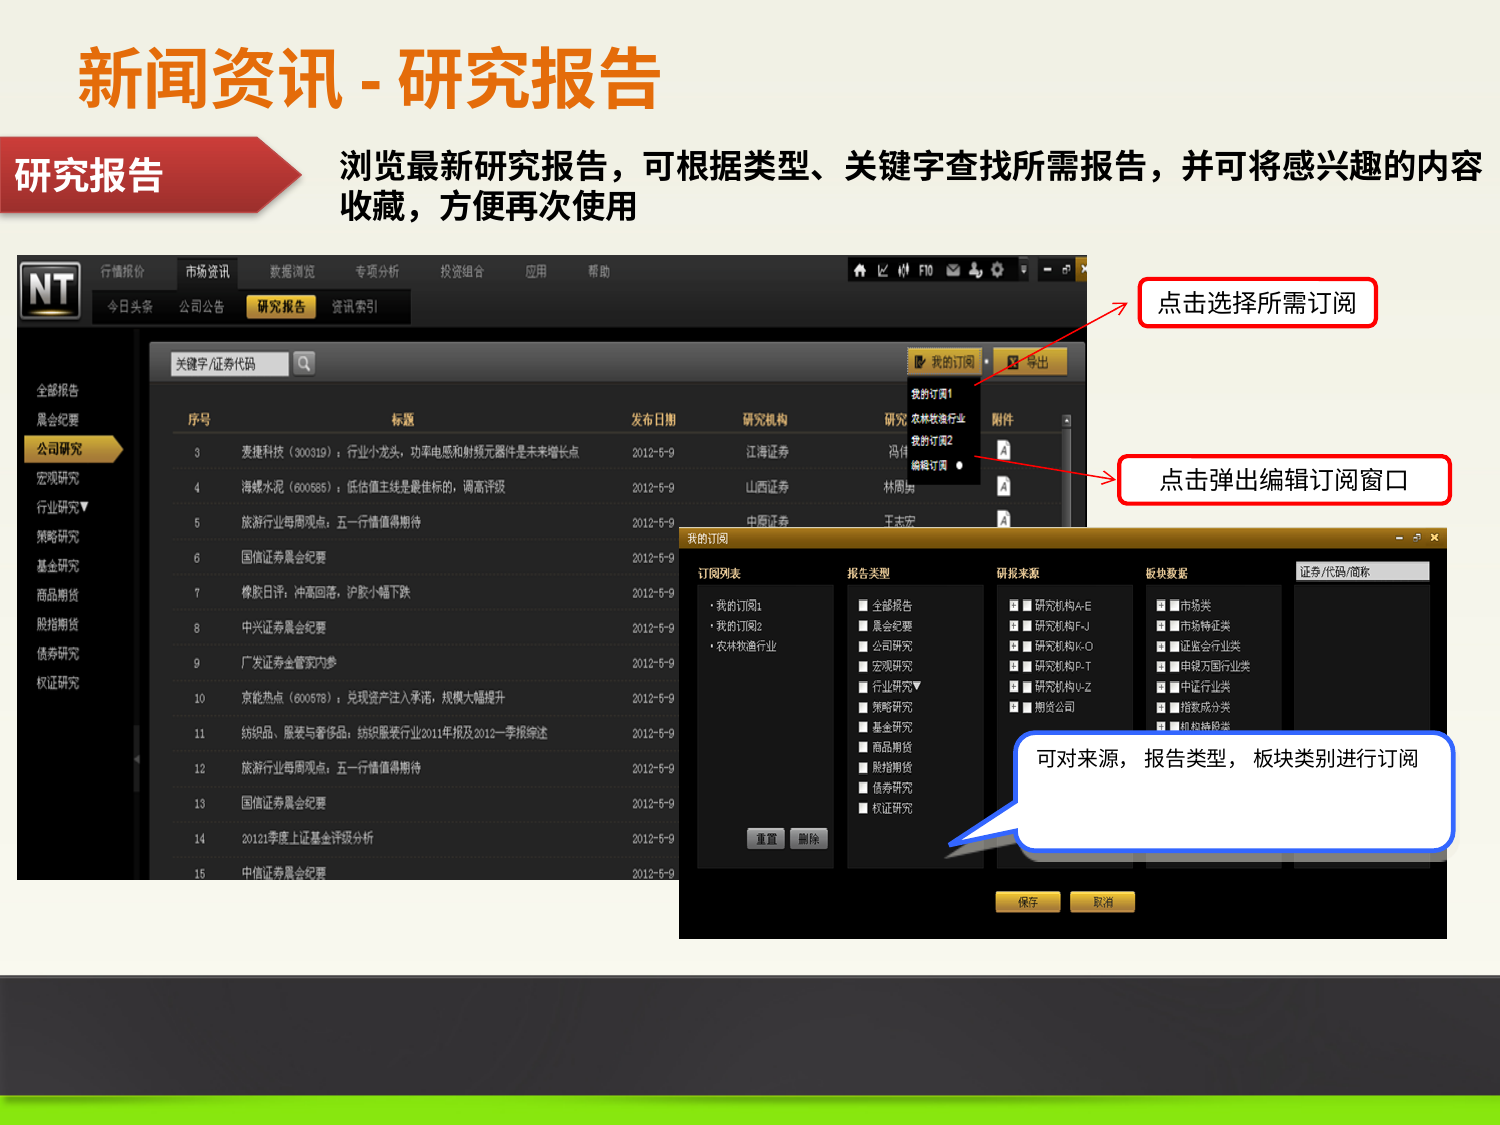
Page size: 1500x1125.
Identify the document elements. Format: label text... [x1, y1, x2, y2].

text_box 新闻资讯-研究报告 [62, 29, 845, 125]
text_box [974, 302, 1128, 386]
text_box 浏览最新研究报告，可根据类型、关键字查找所需报告，并可将感兴趣的内容收藏，方便再次使用 [324, 137, 1500, 233]
text_box 点击选择所需订阅 [1137, 276, 1379, 329]
text_box 点击弹出编辑订阅窗口 [1117, 454, 1453, 506]
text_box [974, 455, 1117, 481]
text_box 研究报告 [0, 136, 302, 214]
picture [0, 0, 1500, 1125]
